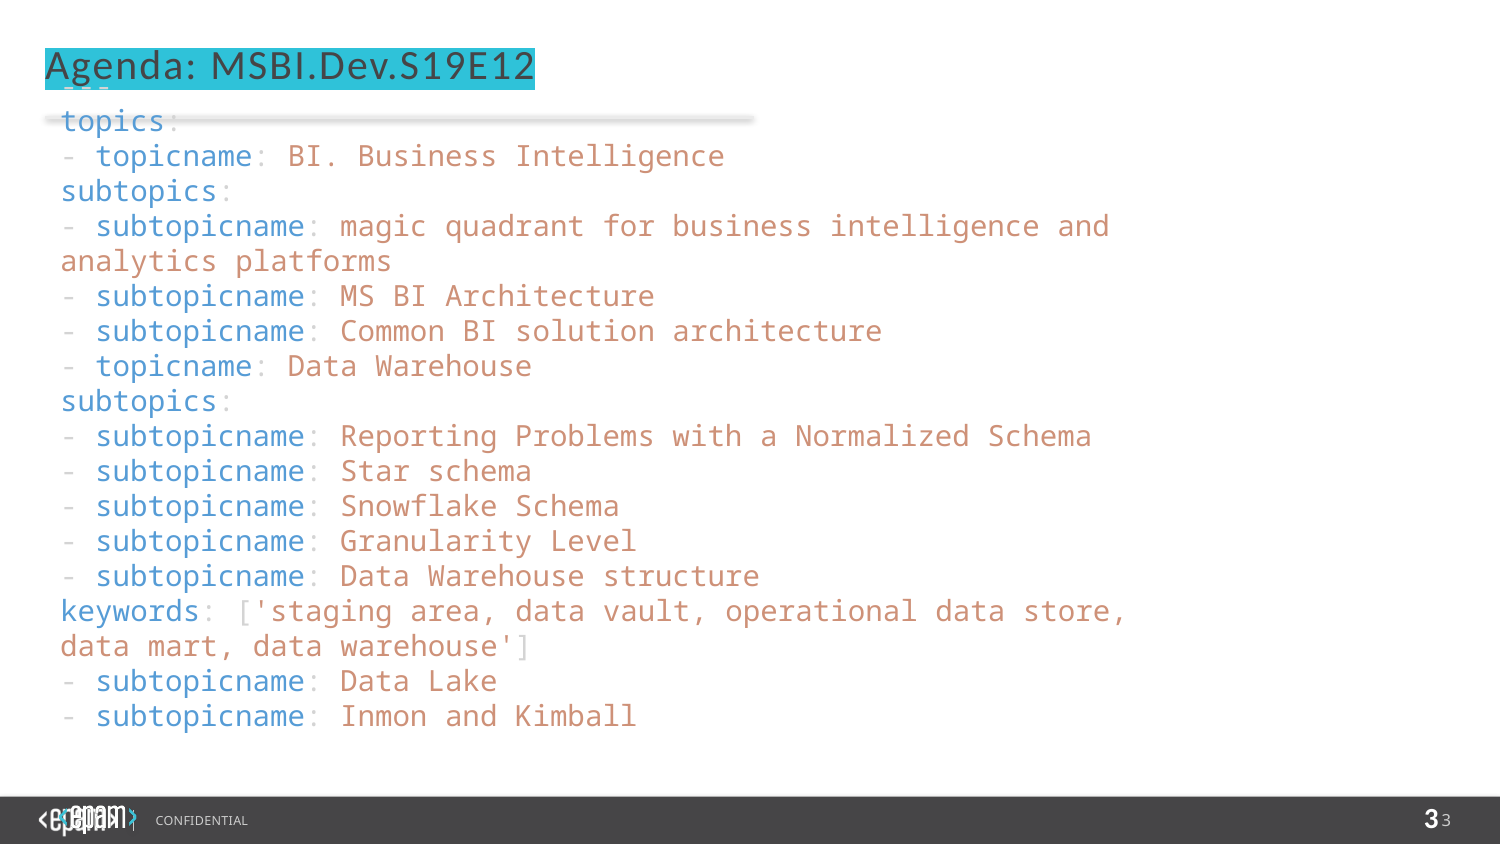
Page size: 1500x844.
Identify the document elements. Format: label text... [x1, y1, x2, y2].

picture [38, 805, 137, 837]
text_box --- topics: - topicname: BI. Business Intelligence subtopics: - subtopicname: magic quadrant for business intelligence and analytics platforms - subtopicname: MS BI Architecture - subtopicname: Common BI solution architecture - topicname: Data Warehouse subtopics: - subtopicname: Reporting Problems with a Normalized Schema - subtopicname: Star schema - subtopicname: Snowflake Schema - subtopicname: Granularity Level - subtopicname: Data Warehouse structure keywords: ['staging area, data vault, operational data store, data mart, data warehouse'] - subtopicname: Data Lake - subtopicname: Inmon and Kimball [45, 60, 1196, 740]
text_box 3 [1228, 791, 1454, 844]
text_box Agenda: MSBI.Dev.S19E12 [0, 37, 1500, 88]
